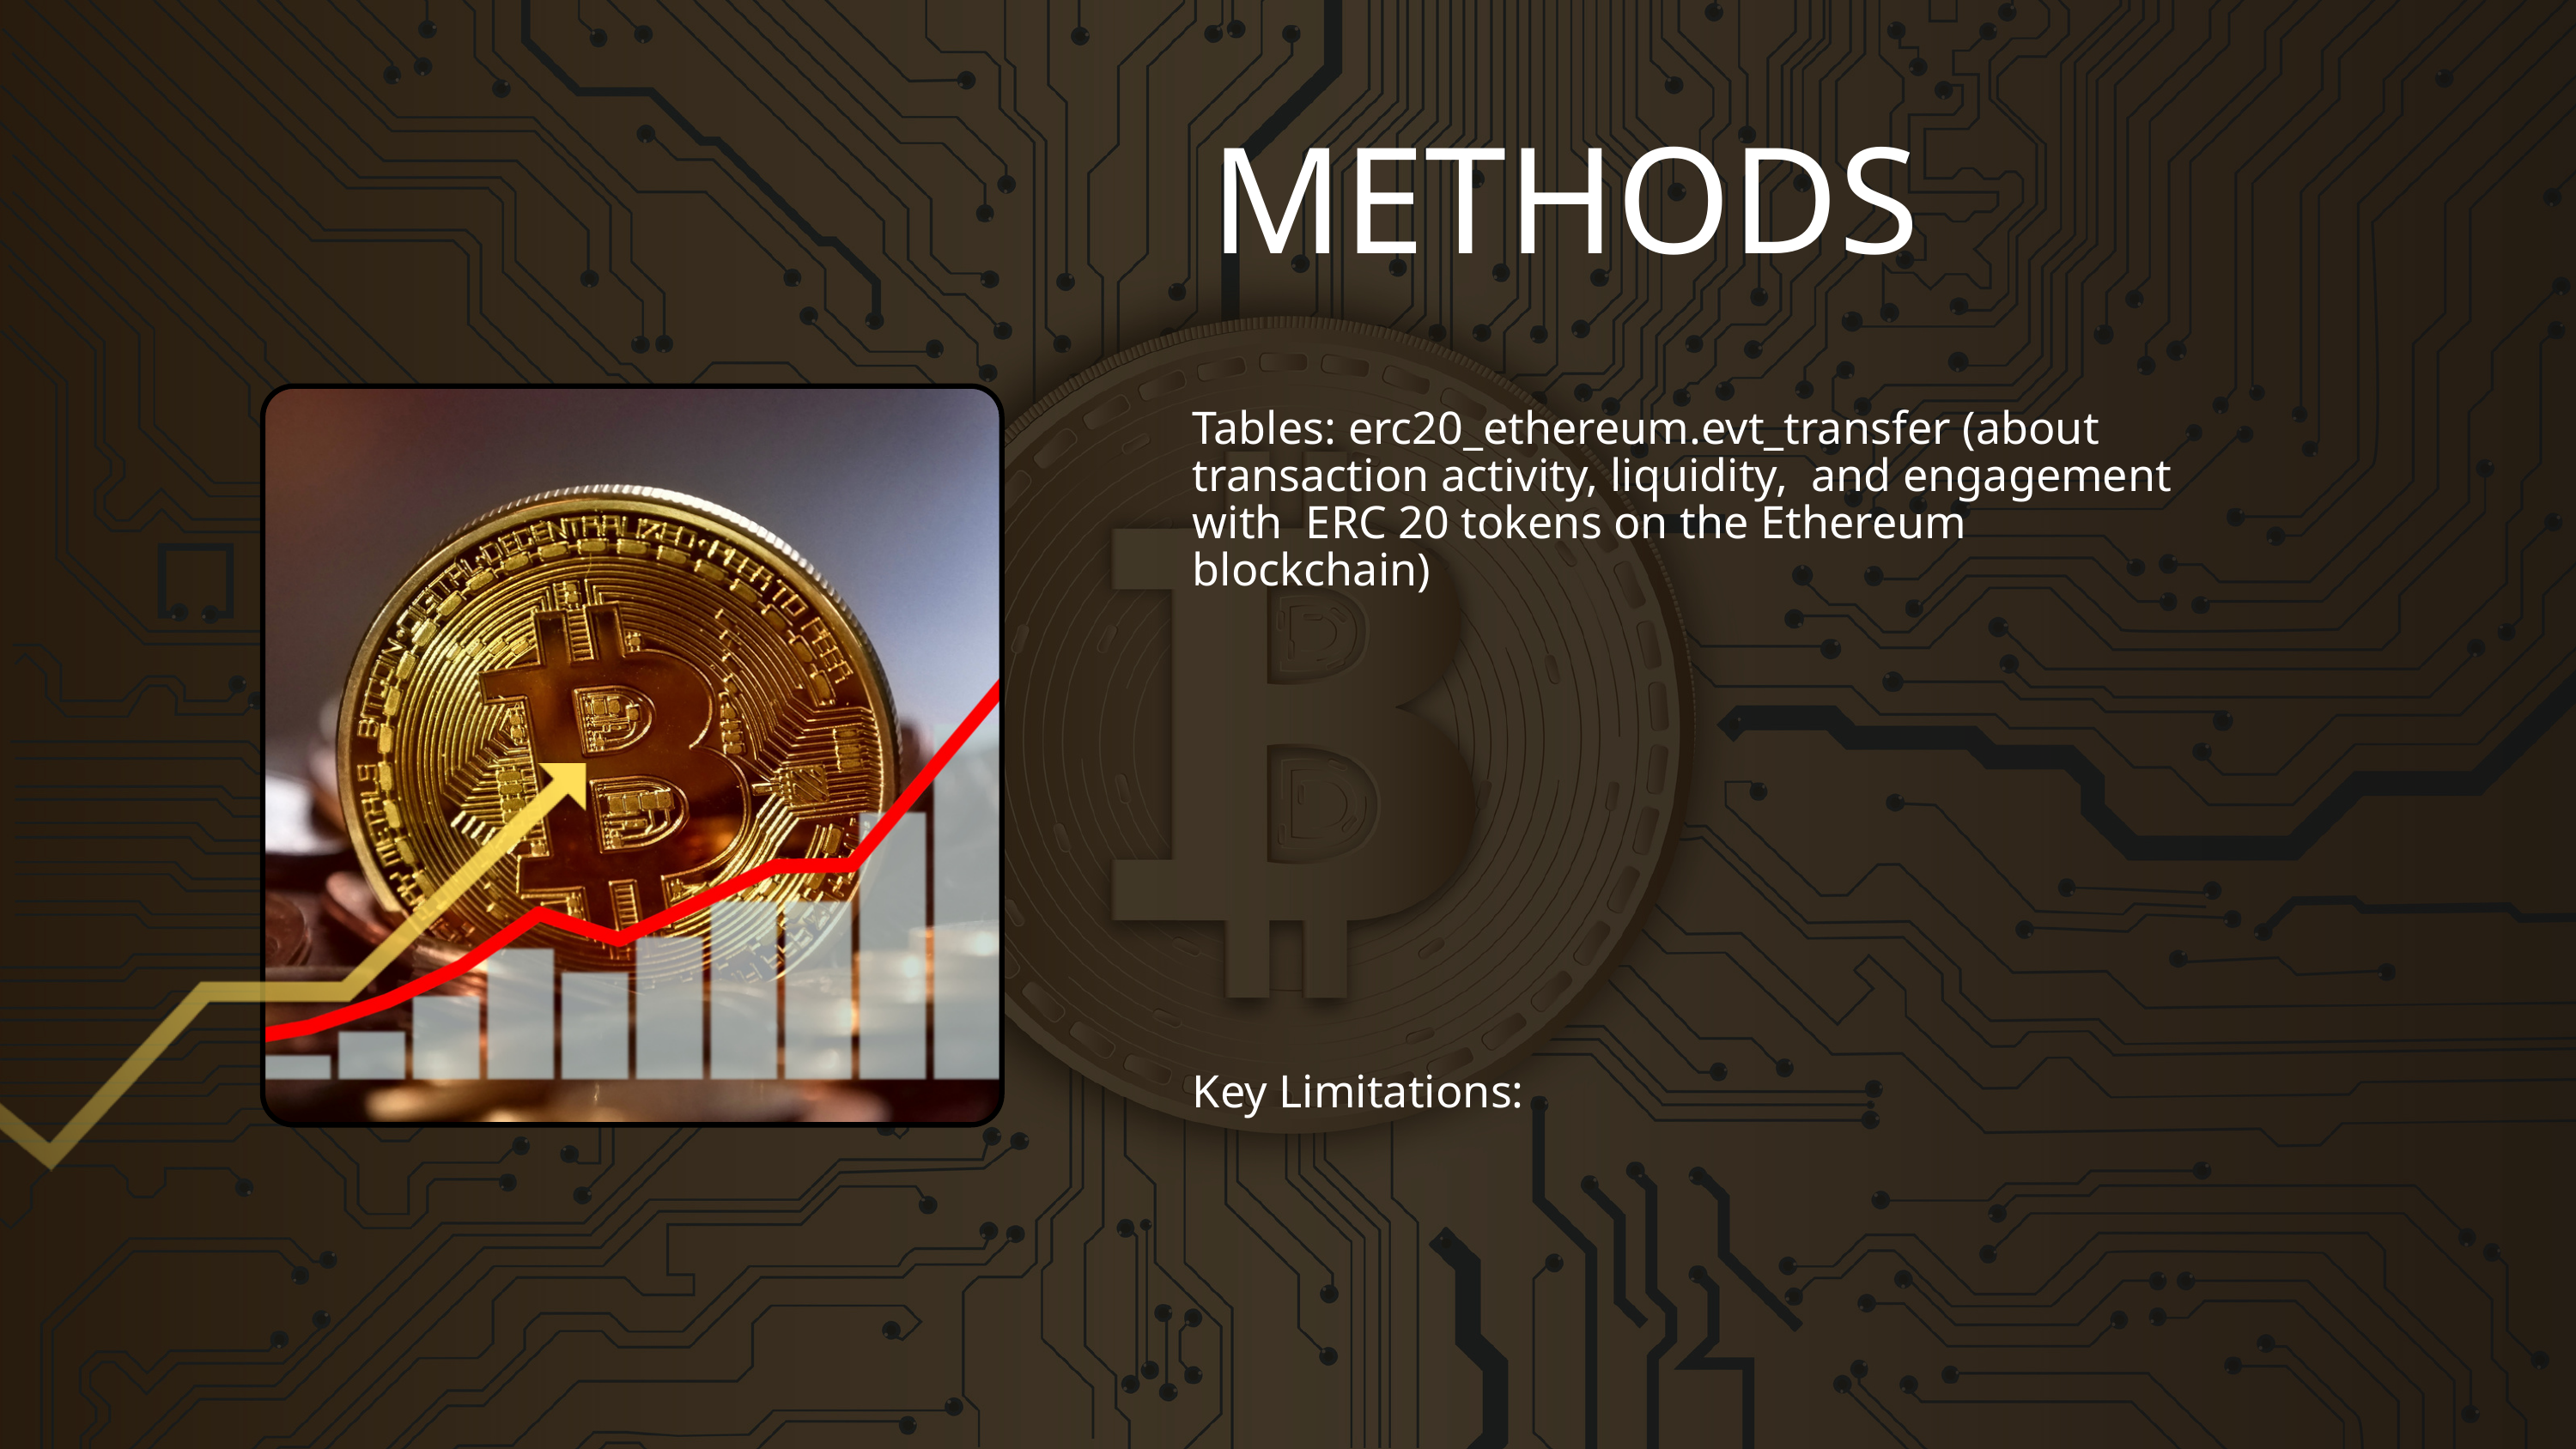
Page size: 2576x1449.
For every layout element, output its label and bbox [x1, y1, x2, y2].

text_box [1150, 0, 2576, 1449]
text_box [0, 0, 1143, 1449]
text_box [0, 763, 588, 1172]
text_box [262, 385, 1002, 1125]
